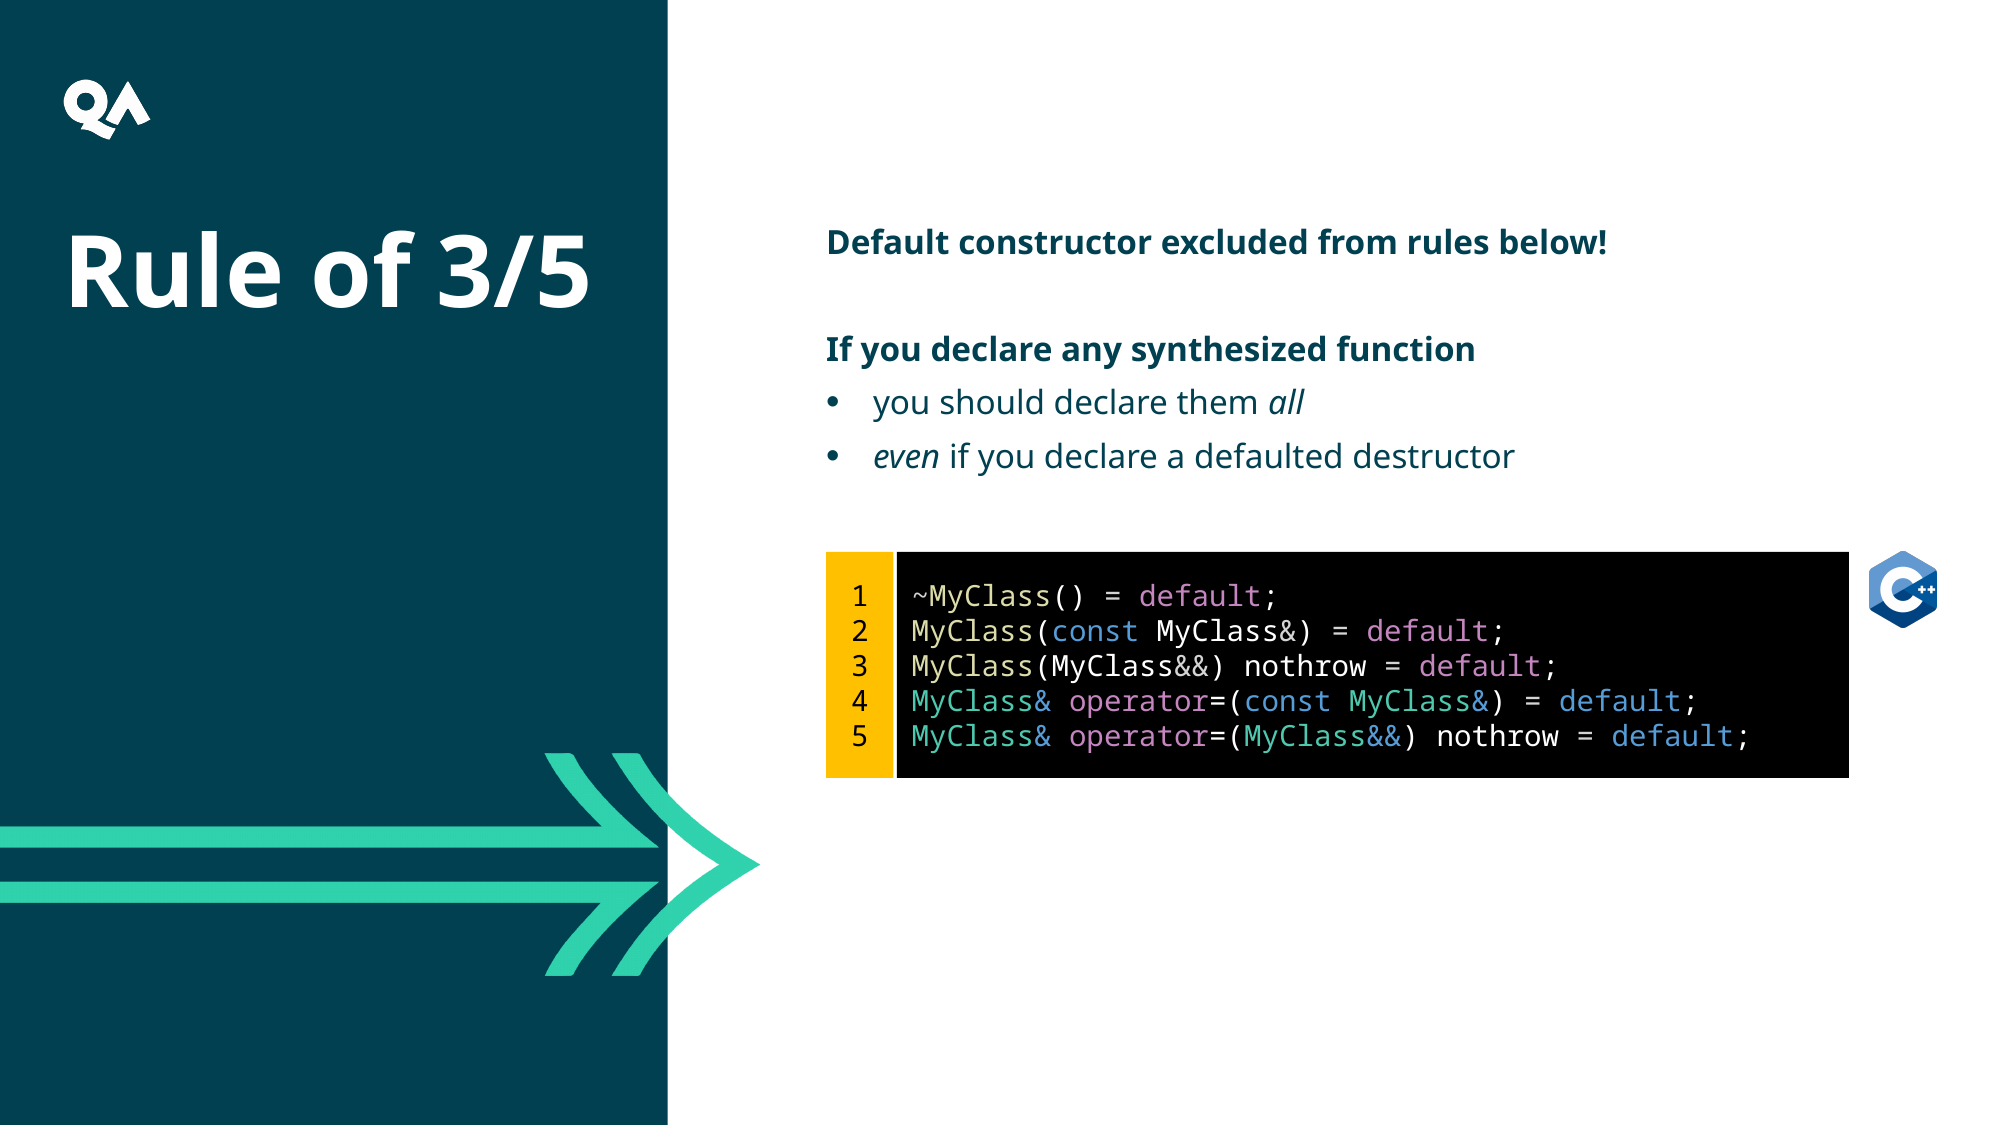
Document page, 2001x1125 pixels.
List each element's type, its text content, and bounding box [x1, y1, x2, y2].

picture [107, 83, 149, 124]
picture [613, 727, 775, 995]
text_box ~MyClass() = default; MyClass(const MyClass&) = default; MyClass(MyClass&&) nothrow = default; MyClass& operator=(const MyClass&) = default; MyClass& operator=(MyClass&&) nothrow = default; [896, 551, 1849, 778]
picture [0, 882, 657, 975]
picture [0, 754, 657, 847]
picture [1869, 551, 1937, 628]
picture [64, 80, 114, 139]
list Default constructor excluded from rules below! If you declare any synthesized function you should declare them all even if you declare a defaulted destructor [826, 221, 1779, 894]
text_box 1 2 3 4 5 [825, 551, 894, 779]
list Rule of 3/5 [63, 221, 628, 673]
